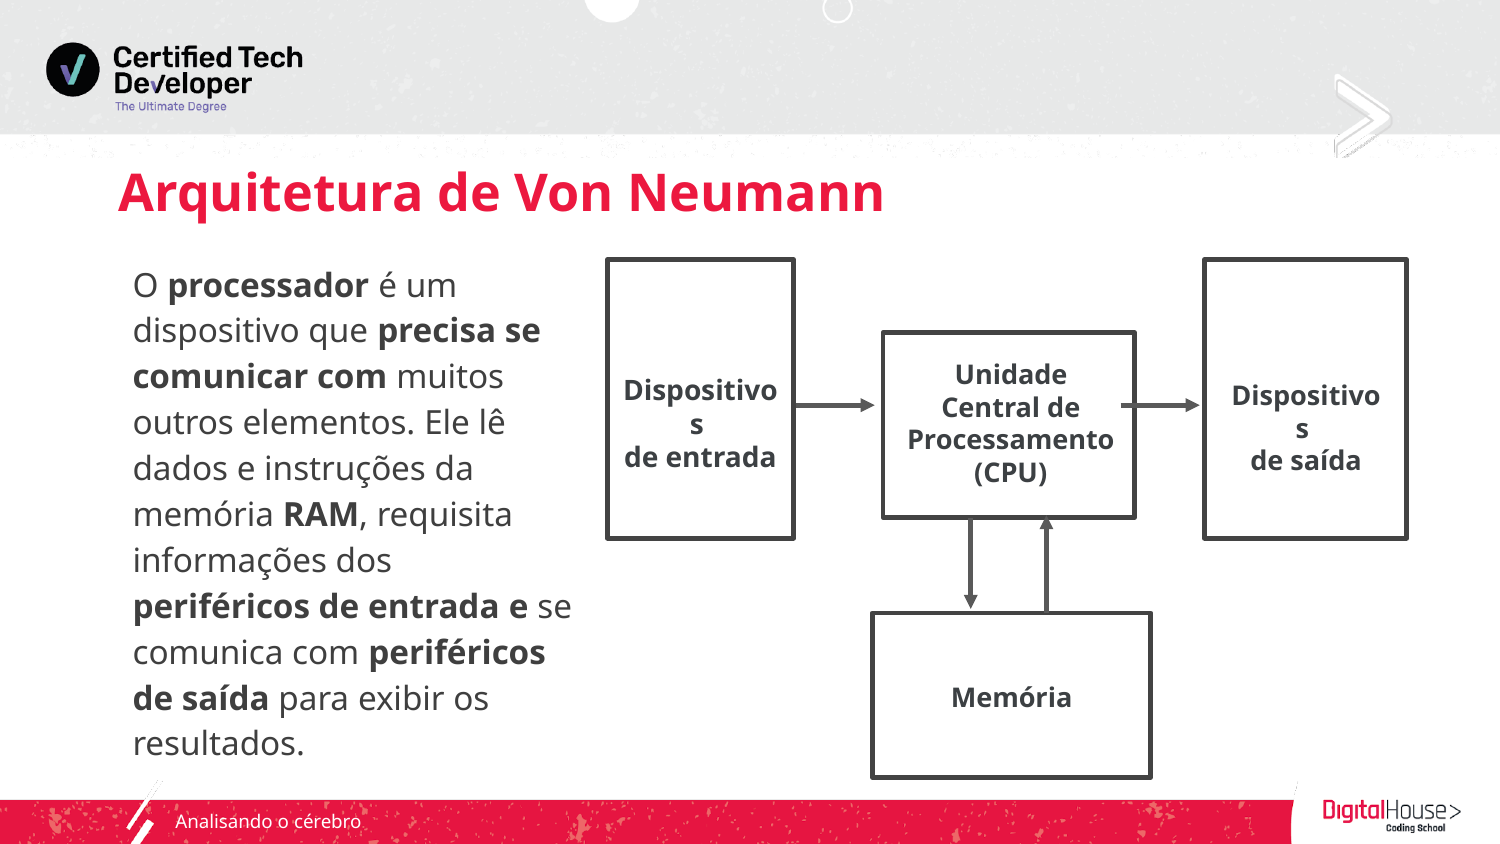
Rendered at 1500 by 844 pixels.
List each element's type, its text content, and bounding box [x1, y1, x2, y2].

text_box [883, 332, 1135, 518]
text_box [872, 612, 1151, 665]
text_box Unidade Central de Processamento (CPU) [887, 342, 1135, 503]
text_box Memória [872, 665, 1151, 729]
text_box [872, 729, 1151, 778]
text_box [607, 259, 794, 357]
title Arquitetura de Von Neumann [103, 143, 1382, 238]
text_box Dispositivos de saída [1212, 363, 1400, 491]
picture [0, 780, 1500, 844]
text_box O processador é um dispositivo que precisa se comunicar com muitos outros elementos. Ele lê dados e instruções da memória RAM, requisita informações dos periféricos de entrada e se comunica com periféricos de saída para exibir os resultados. [117, 243, 591, 771]
text_box [1204, 259, 1407, 539]
picture [0, 0, 1500, 158]
text_box [607, 489, 794, 539]
text_box Dispositivos de entrada [607, 357, 794, 489]
